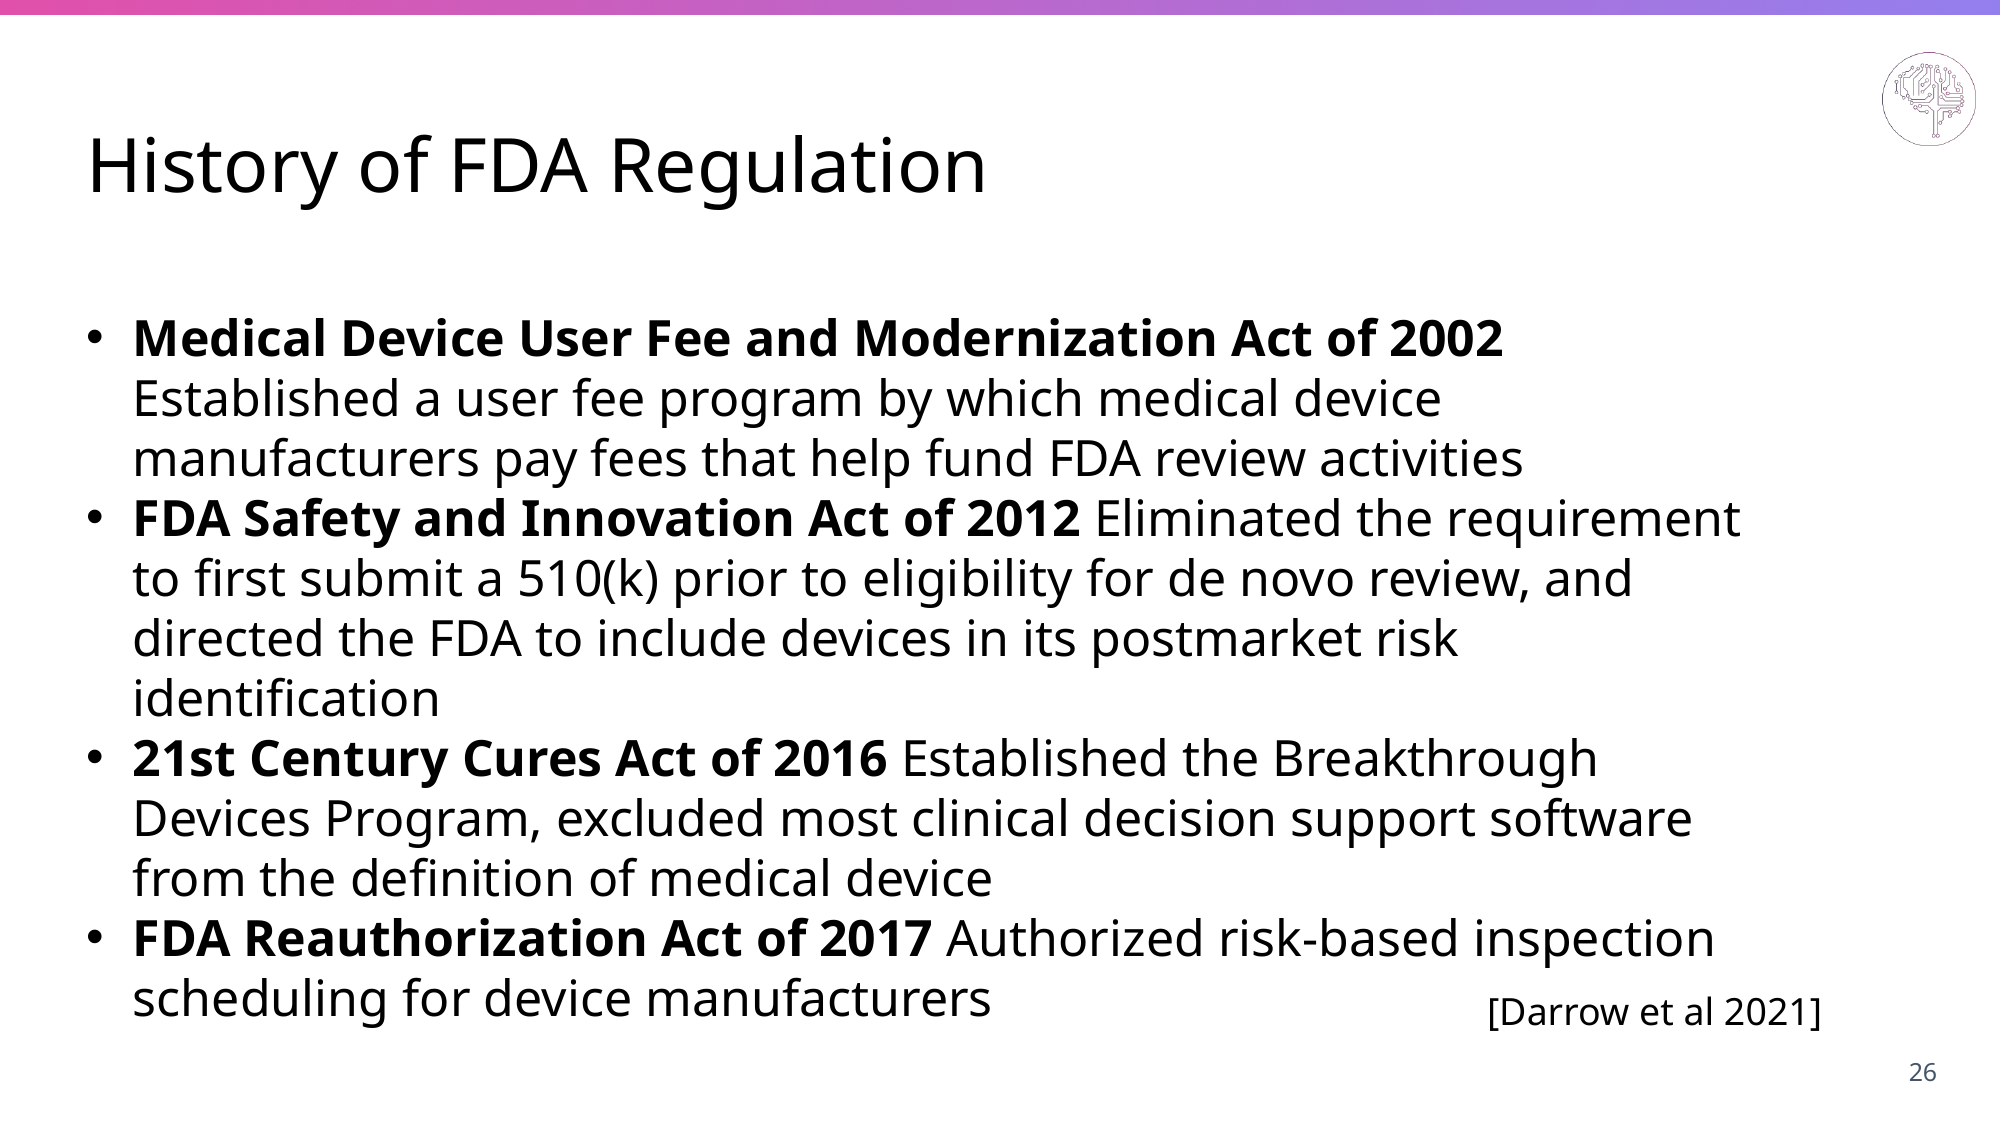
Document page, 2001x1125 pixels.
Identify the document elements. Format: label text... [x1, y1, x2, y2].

picture [1882, 52, 1976, 146]
title History of FDA Regulation [71, 59, 1797, 278]
picture [0, 0, 2000, 15]
text_box Medical Device User Fee and Modernization Act of 2002 Established a user fee program by which medical device manufacturers pay fees that help fund FDA review activities FDA Safety and Innovation Act of 2012 Eliminated the requirement to first submit a 510(k) prior to eligibility for de novo review, and directed the FDA to include devices in its postmarket risk identification 21st Century Cures Act of 2016 Established the Breakthrough Devices Program, excluded most clinical decision support software from the definition of medical device FDA Reauthorization Act of 2017 Authorized risk-based inspection scheduling for device manufacturers [71, 299, 1797, 1035]
text_box [Darrow et al 2021] [1472, 981, 1838, 1041]
